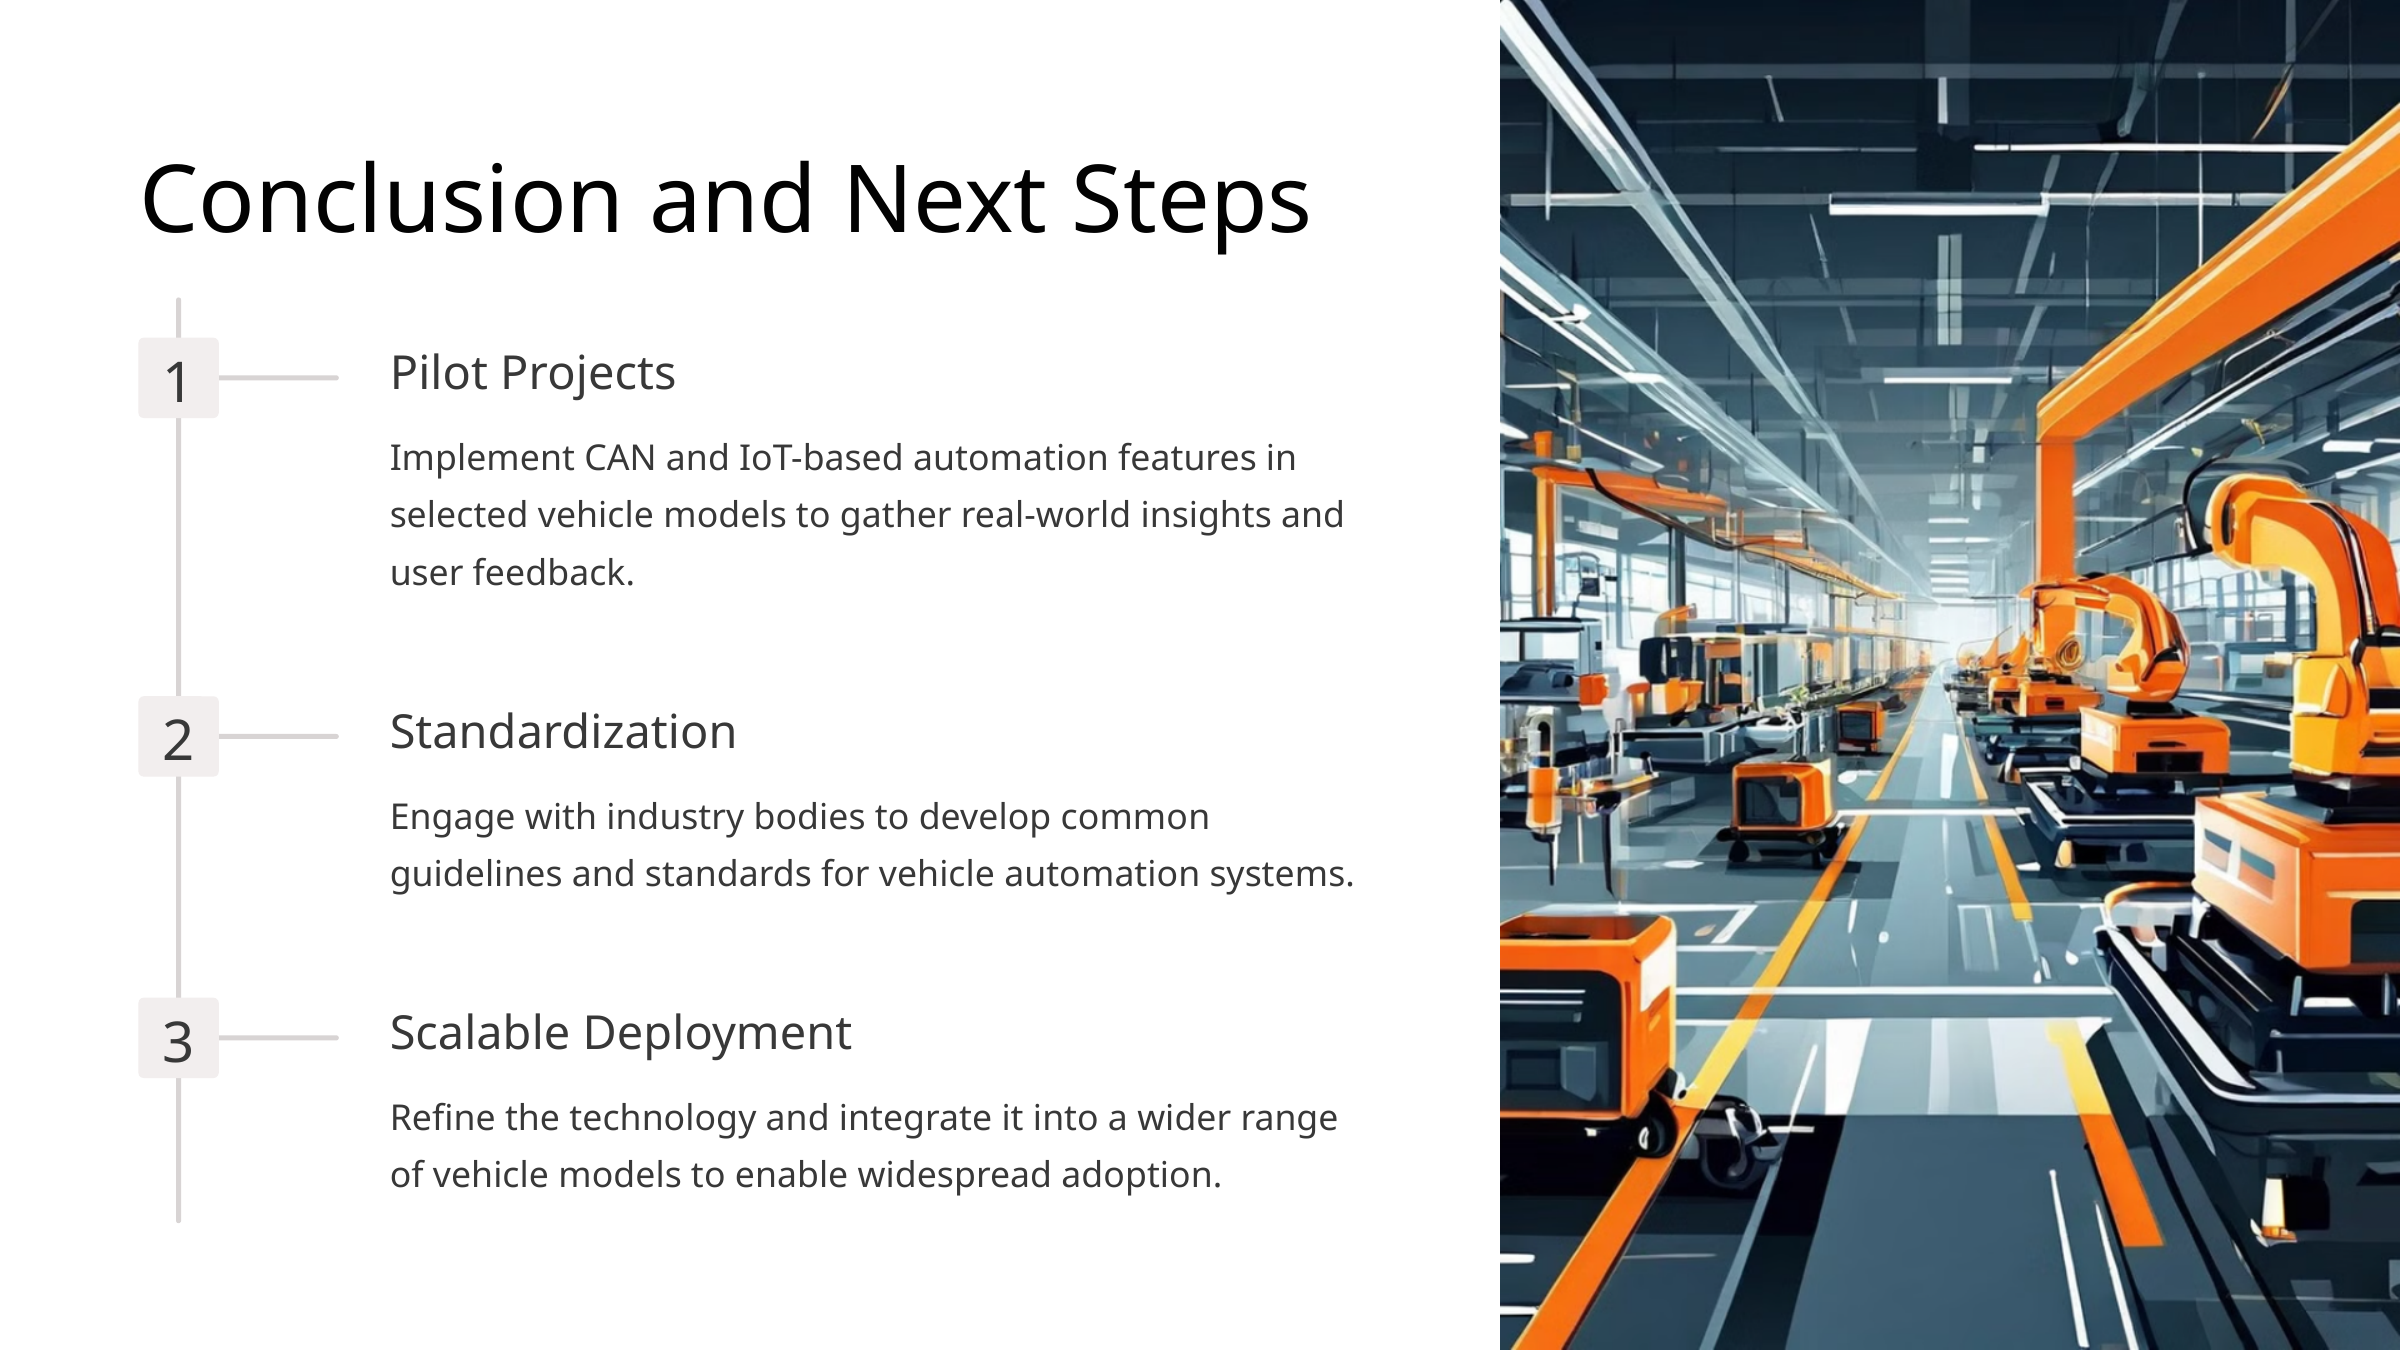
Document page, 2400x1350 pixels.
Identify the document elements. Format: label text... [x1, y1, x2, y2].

text_box [138, 337, 219, 419]
text_box 1 [163, 349, 194, 406]
text_box Standardization [375, 691, 844, 751]
text_box Implement CAN and IoT-based automation features in selected vehicle models to gather real-world insights and user feedback. [375, 413, 1375, 585]
text_box Refine the technology and integrate it into a wider range of vehicle models to enable widespread adoption. [375, 1073, 1375, 1188]
text_box 2 [163, 708, 194, 765]
text_box [219, 375, 339, 381]
text_box [176, 297, 182, 337]
text_box [176, 777, 182, 997]
text_box [219, 1035, 339, 1041]
text_box Scalable Deployment [375, 993, 844, 1052]
picture [1499, 0, 2400, 1350]
text_box [0, 0, 1499, 1350]
text_box Conclusion and Next Steps [124, 126, 1240, 244]
text_box [138, 696, 219, 777]
text_box [176, 419, 182, 696]
text_box [138, 997, 219, 1079]
text_box [176, 1079, 182, 1224]
text_box Pilot Projects [375, 333, 844, 392]
text_box 3 [163, 1009, 194, 1066]
text_box Engage with industry bodies to develop common guidelines and standards for vehicle automation systems. [375, 771, 1375, 887]
text_box [219, 733, 339, 739]
